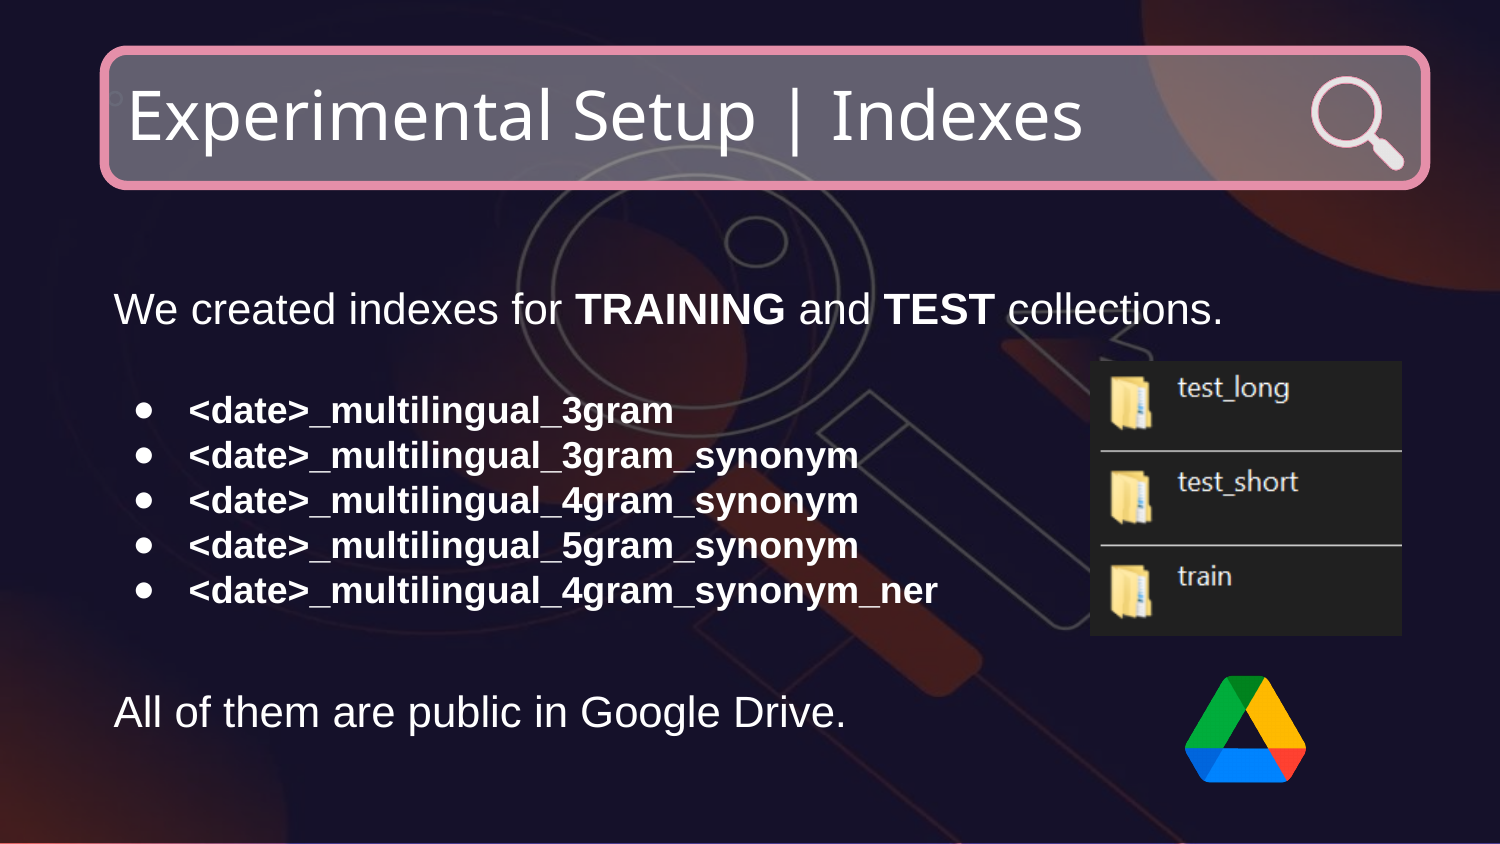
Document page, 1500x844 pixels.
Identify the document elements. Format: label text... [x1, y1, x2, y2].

text_box All of them are public in Google Drive. [98, 669, 868, 752]
text_box We created indexes for TRAINING and TEST collections. [98, 265, 1402, 348]
text_box <date>_multilingual_3gram <date>_multilingual_3gram_synonym <date>_multilingual_4gram_synonym <date>_multilingual_5gram_synonym <date>_multilingual_4gram_synonym_ner [98, 370, 974, 627]
title Experimental Setup | Indexes [114, 68, 1277, 168]
picture [0, 0, 1500, 844]
